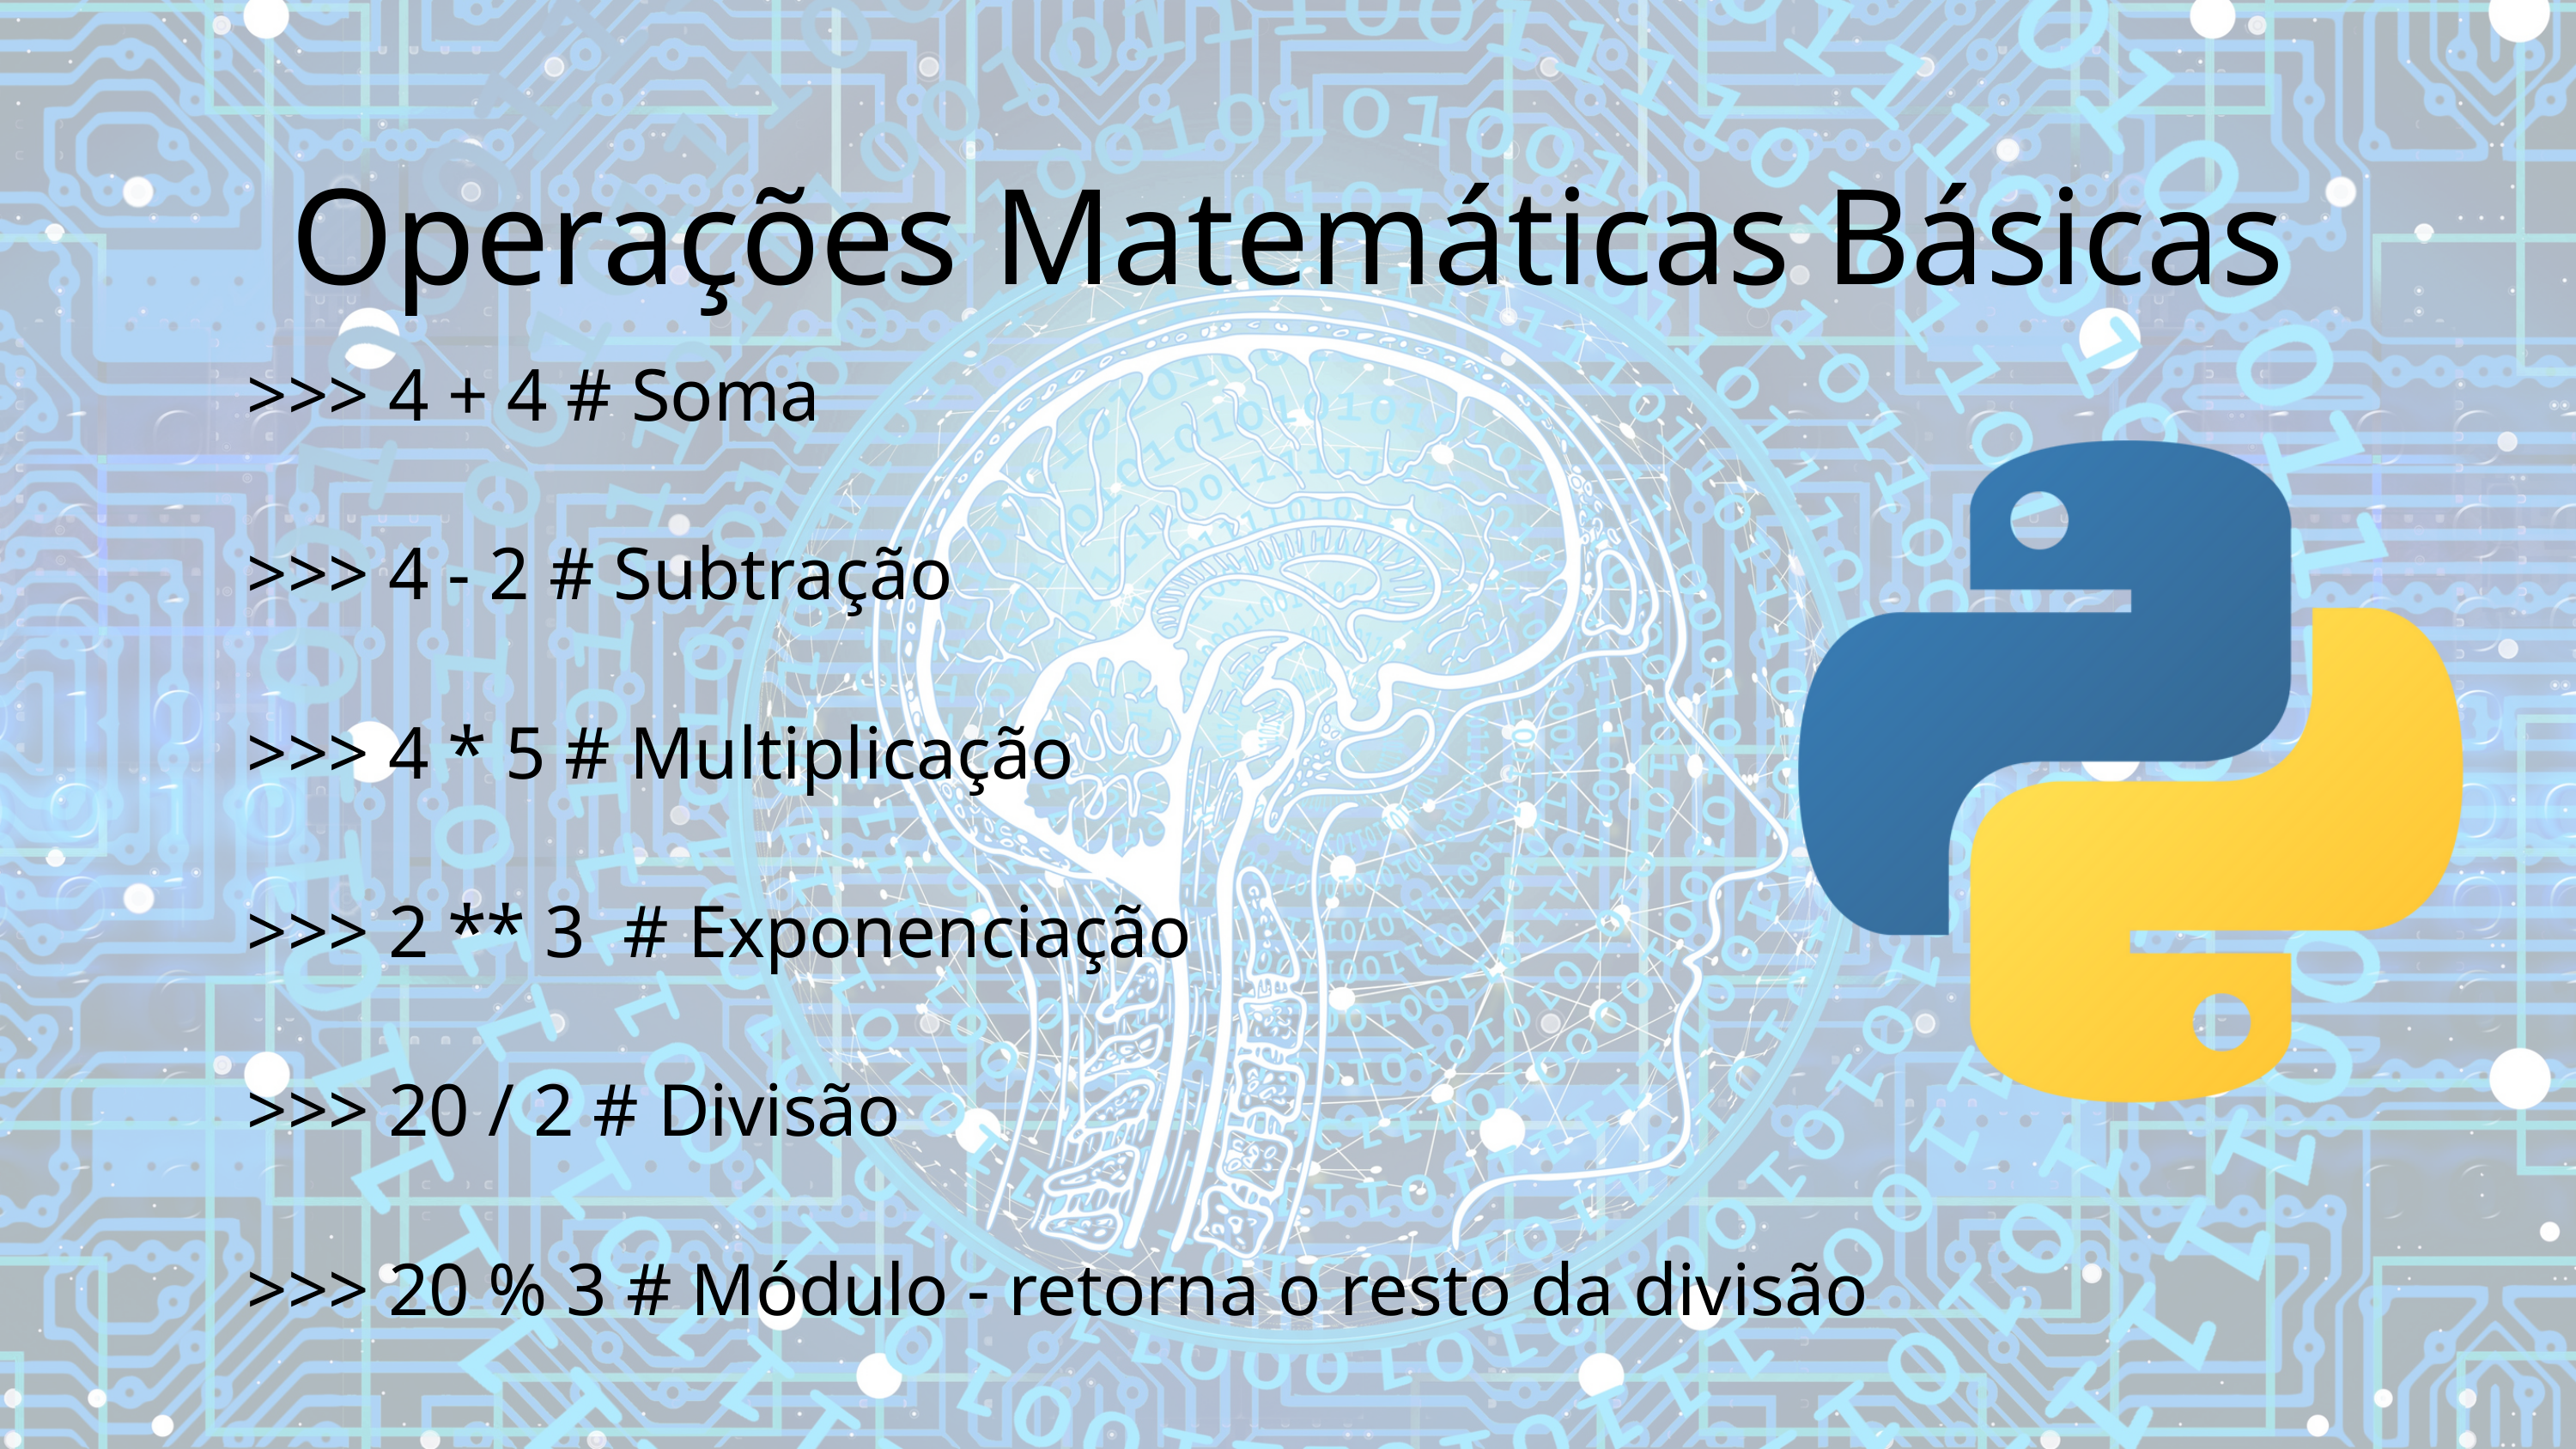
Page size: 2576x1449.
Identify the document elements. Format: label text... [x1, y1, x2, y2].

text_box [0, 0, 2576, 1449]
text_box >>> 4 + 4 # Soma >>> 4 - 2 # Subtração >>> 4 * 5 # Multiplicação >>> 2 ** 3 # Exponenciação >>> 20 / 2 # Divisão >>> 20 % 3 # Módulo - retorna o resto da divisão [246, 312, 2349, 1330]
text_box Operações Matemáticas Básicas [227, 125, 2349, 312]
text_box [2349, 440, 2464, 1105]
